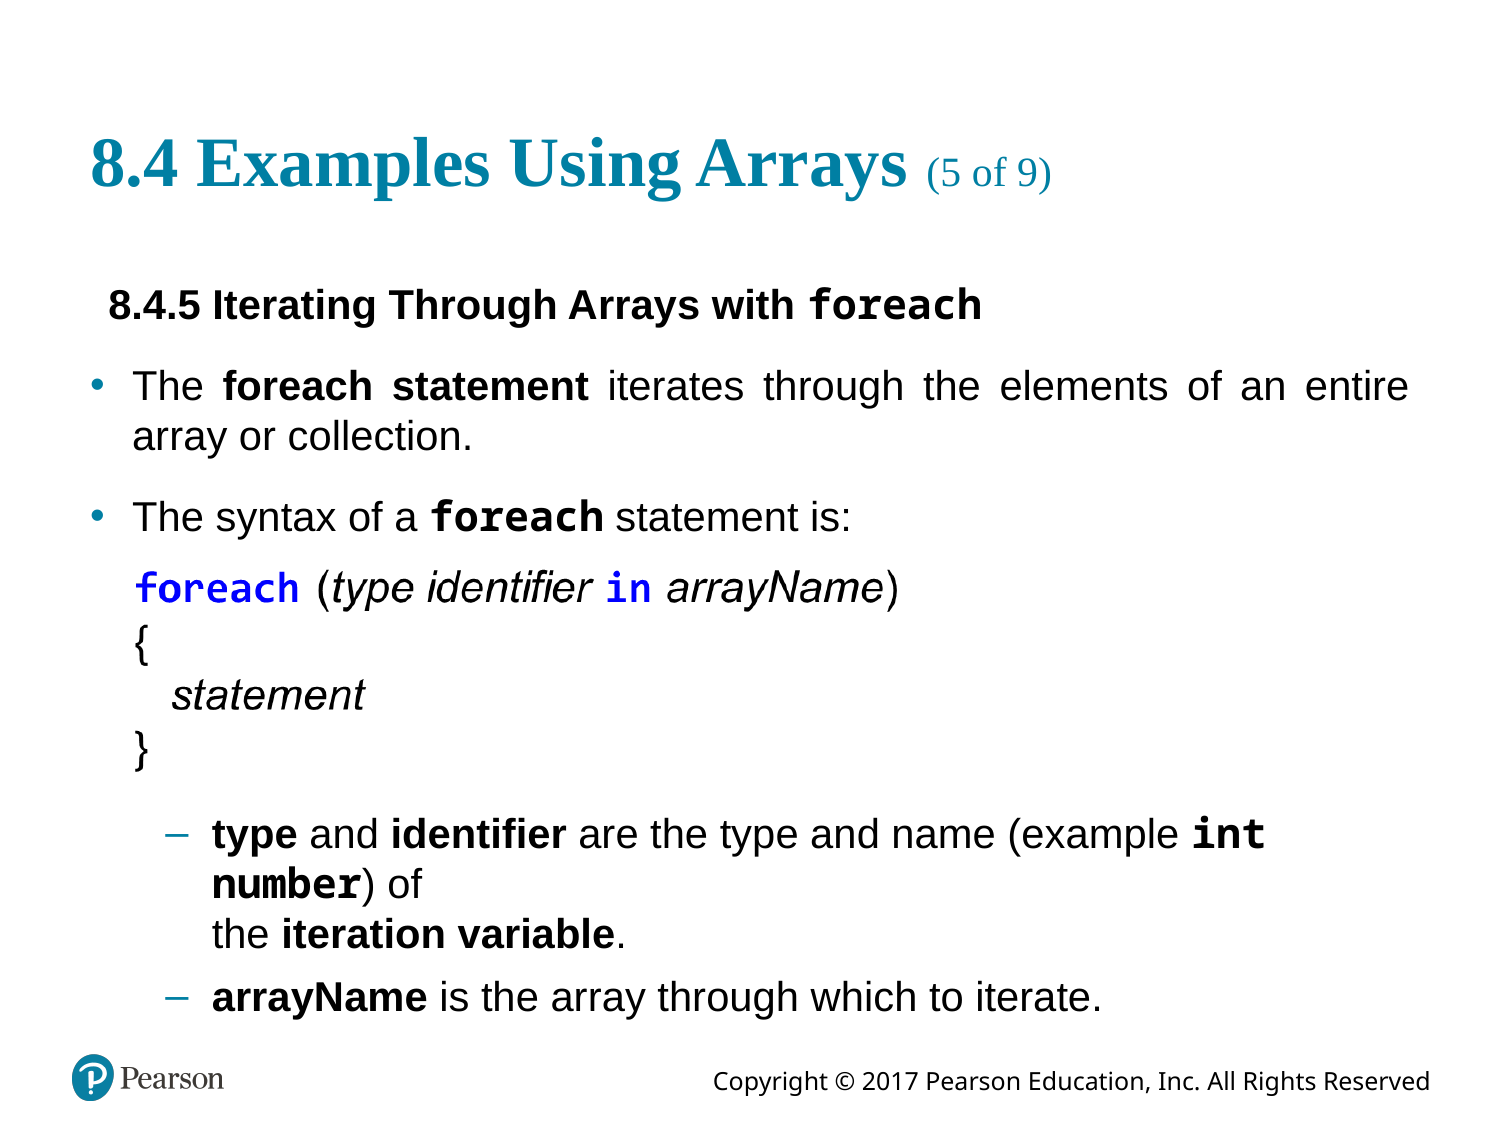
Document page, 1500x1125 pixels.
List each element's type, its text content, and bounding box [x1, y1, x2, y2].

picture [72, 1054, 88, 1070]
list type and identifier are the type and name (example int number) of the iteration variable. arrayName is the array through which to iterate. [75, 792, 1425, 1022]
picture [98, 1054, 224, 1101]
picture [106, 546, 925, 800]
title 8.4 Examples Using Arrays (5 of 9) [75, 35, 1425, 216]
picture [80, 1063, 106, 1088]
list 8.4.5 Iterating Through Arrays with foreach The foreach statement iterates through the elements of an entire array or collection. The syntax of a foreach statement is: [75, 262, 1425, 537]
picture [72, 1087, 83, 1101]
